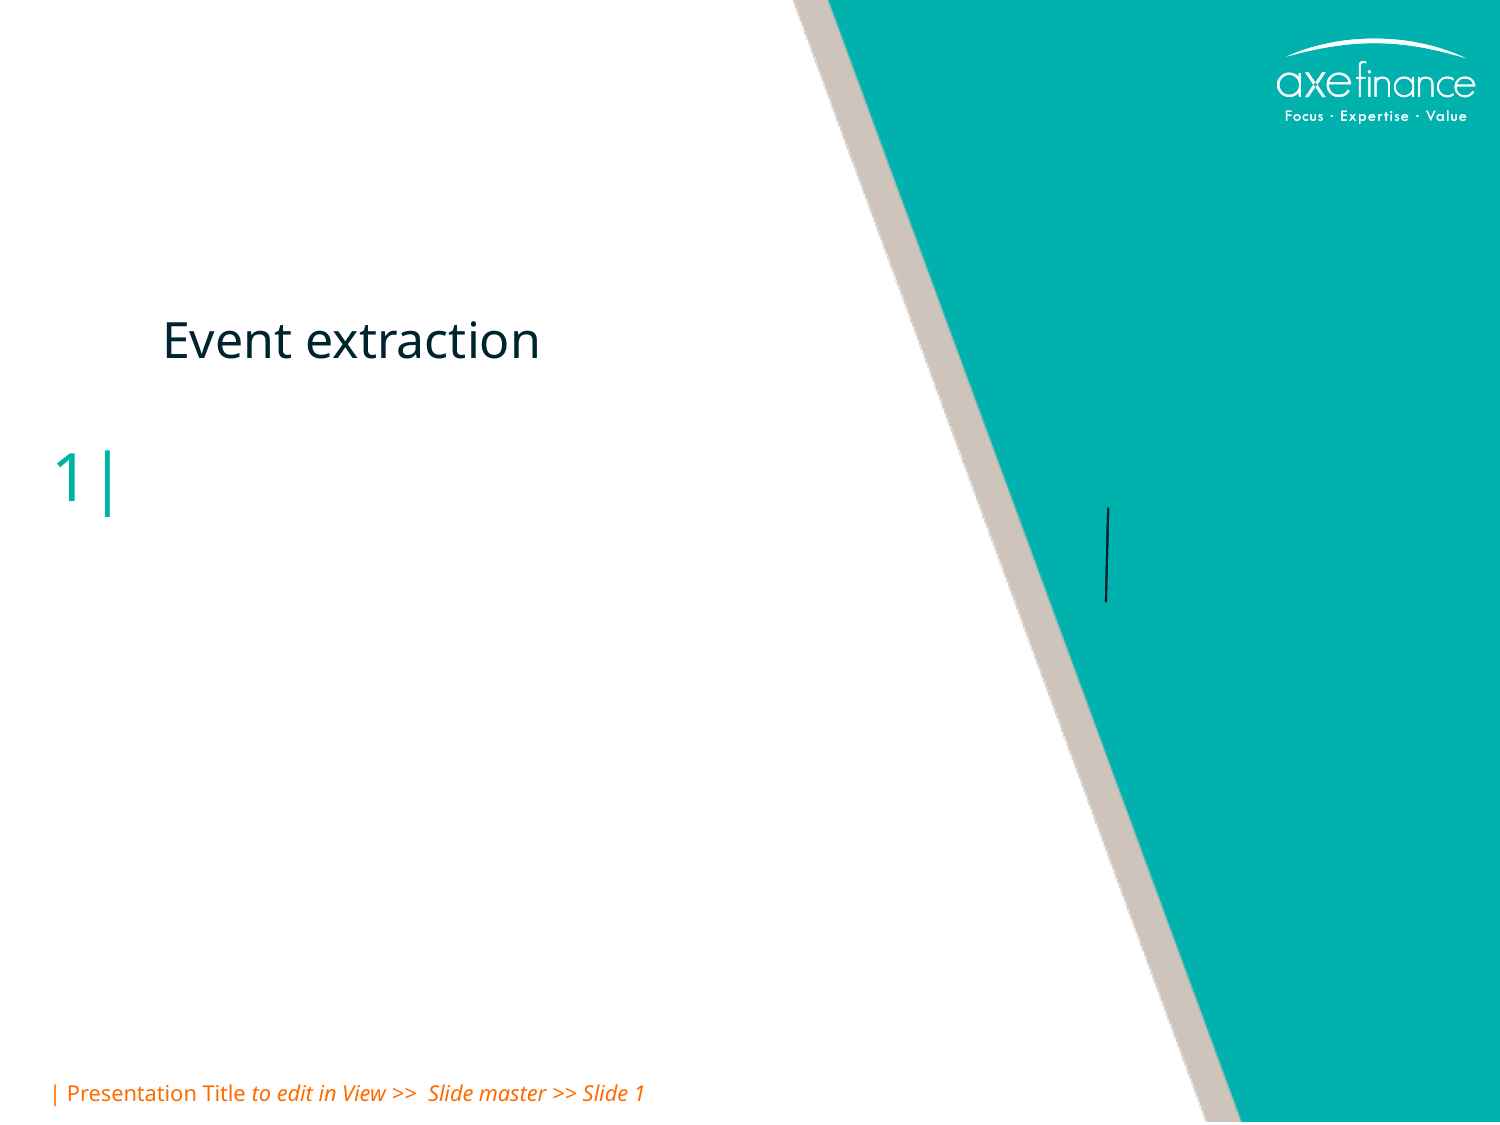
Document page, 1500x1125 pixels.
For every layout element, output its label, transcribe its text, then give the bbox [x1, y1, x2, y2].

picture [1261, 23, 1491, 142]
list 1| [36, 427, 147, 513]
list Event extraction [147, 299, 764, 378]
